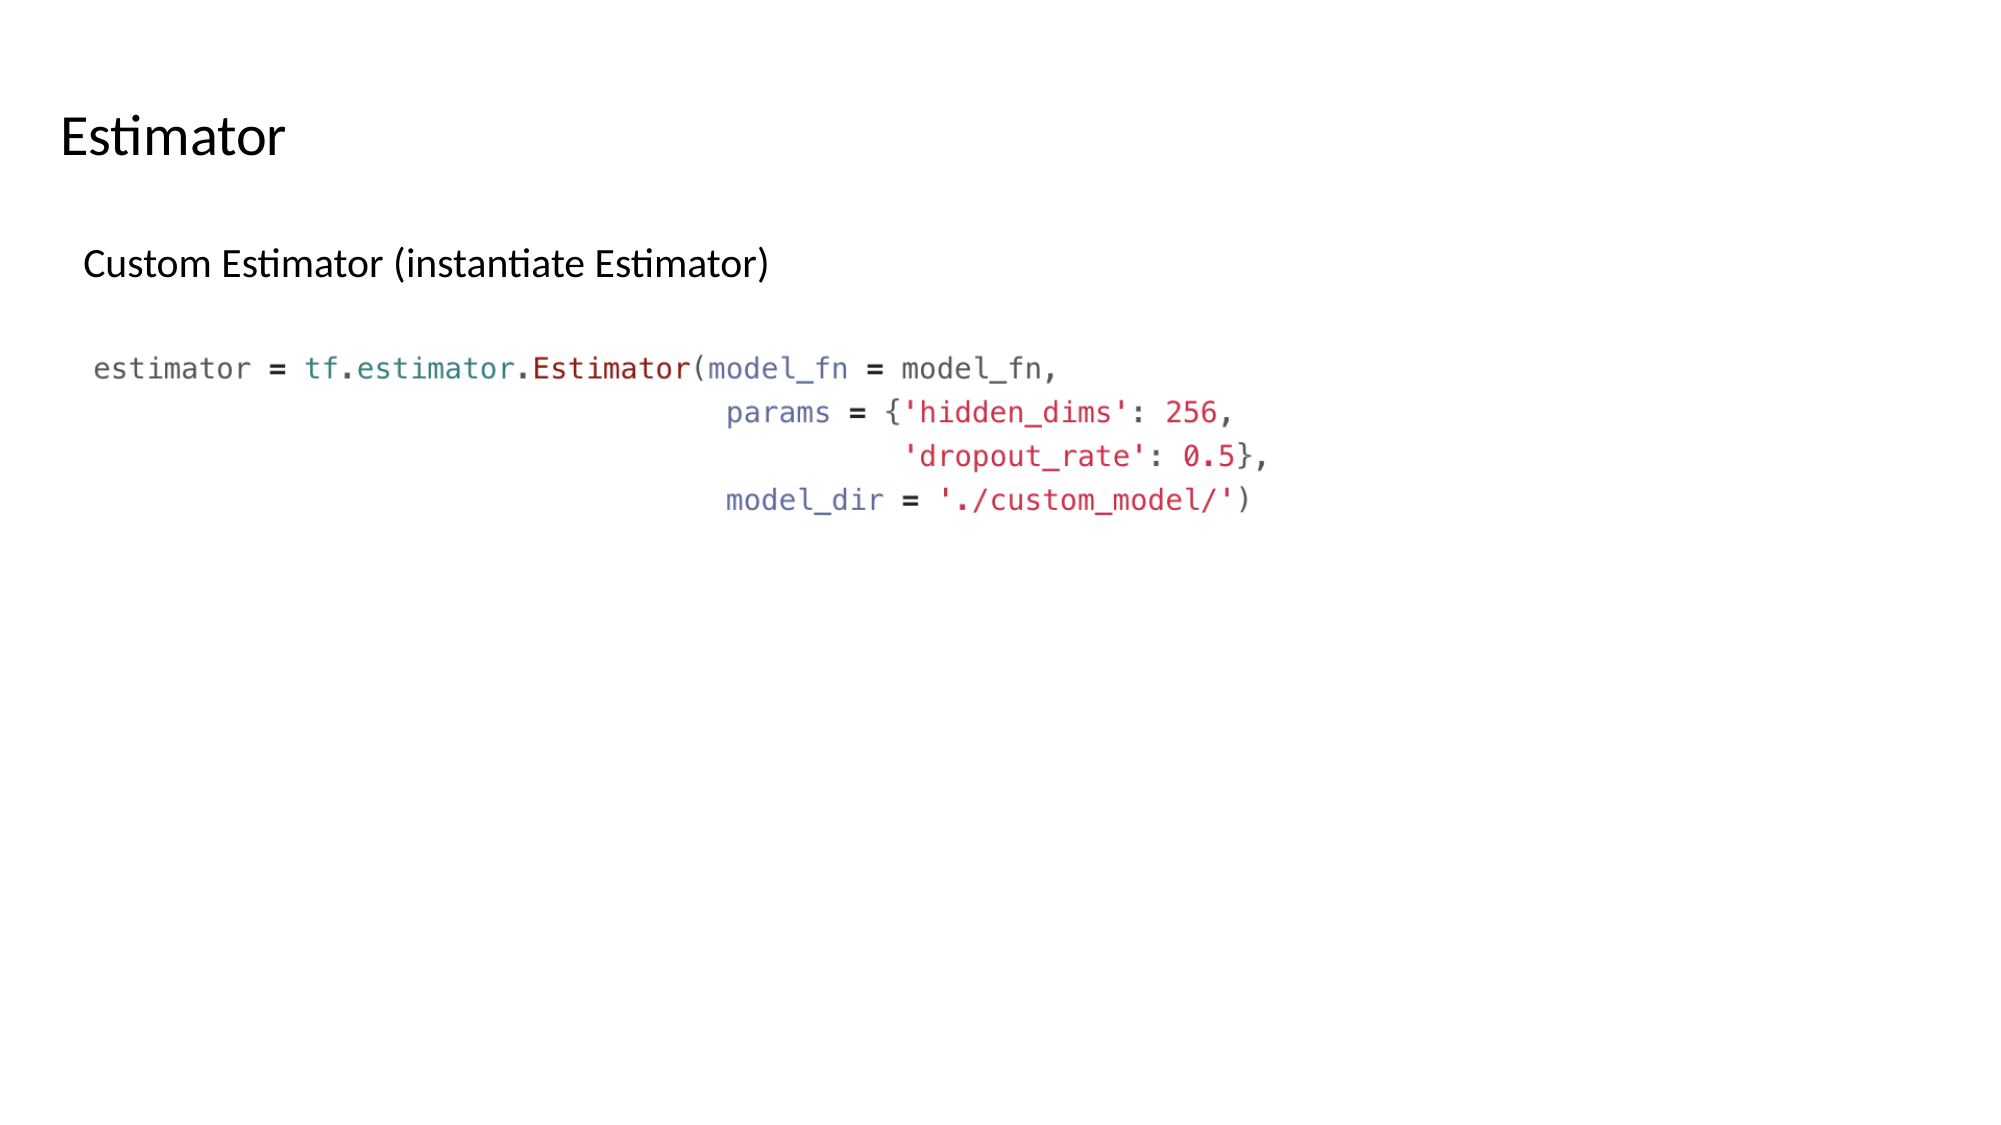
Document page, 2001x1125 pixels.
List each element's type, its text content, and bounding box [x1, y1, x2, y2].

picture [89, 343, 1286, 524]
text_box Custom Estimator (instantiate Estimator) [68, 203, 1863, 294]
text_box Estimator [45, 89, 303, 175]
